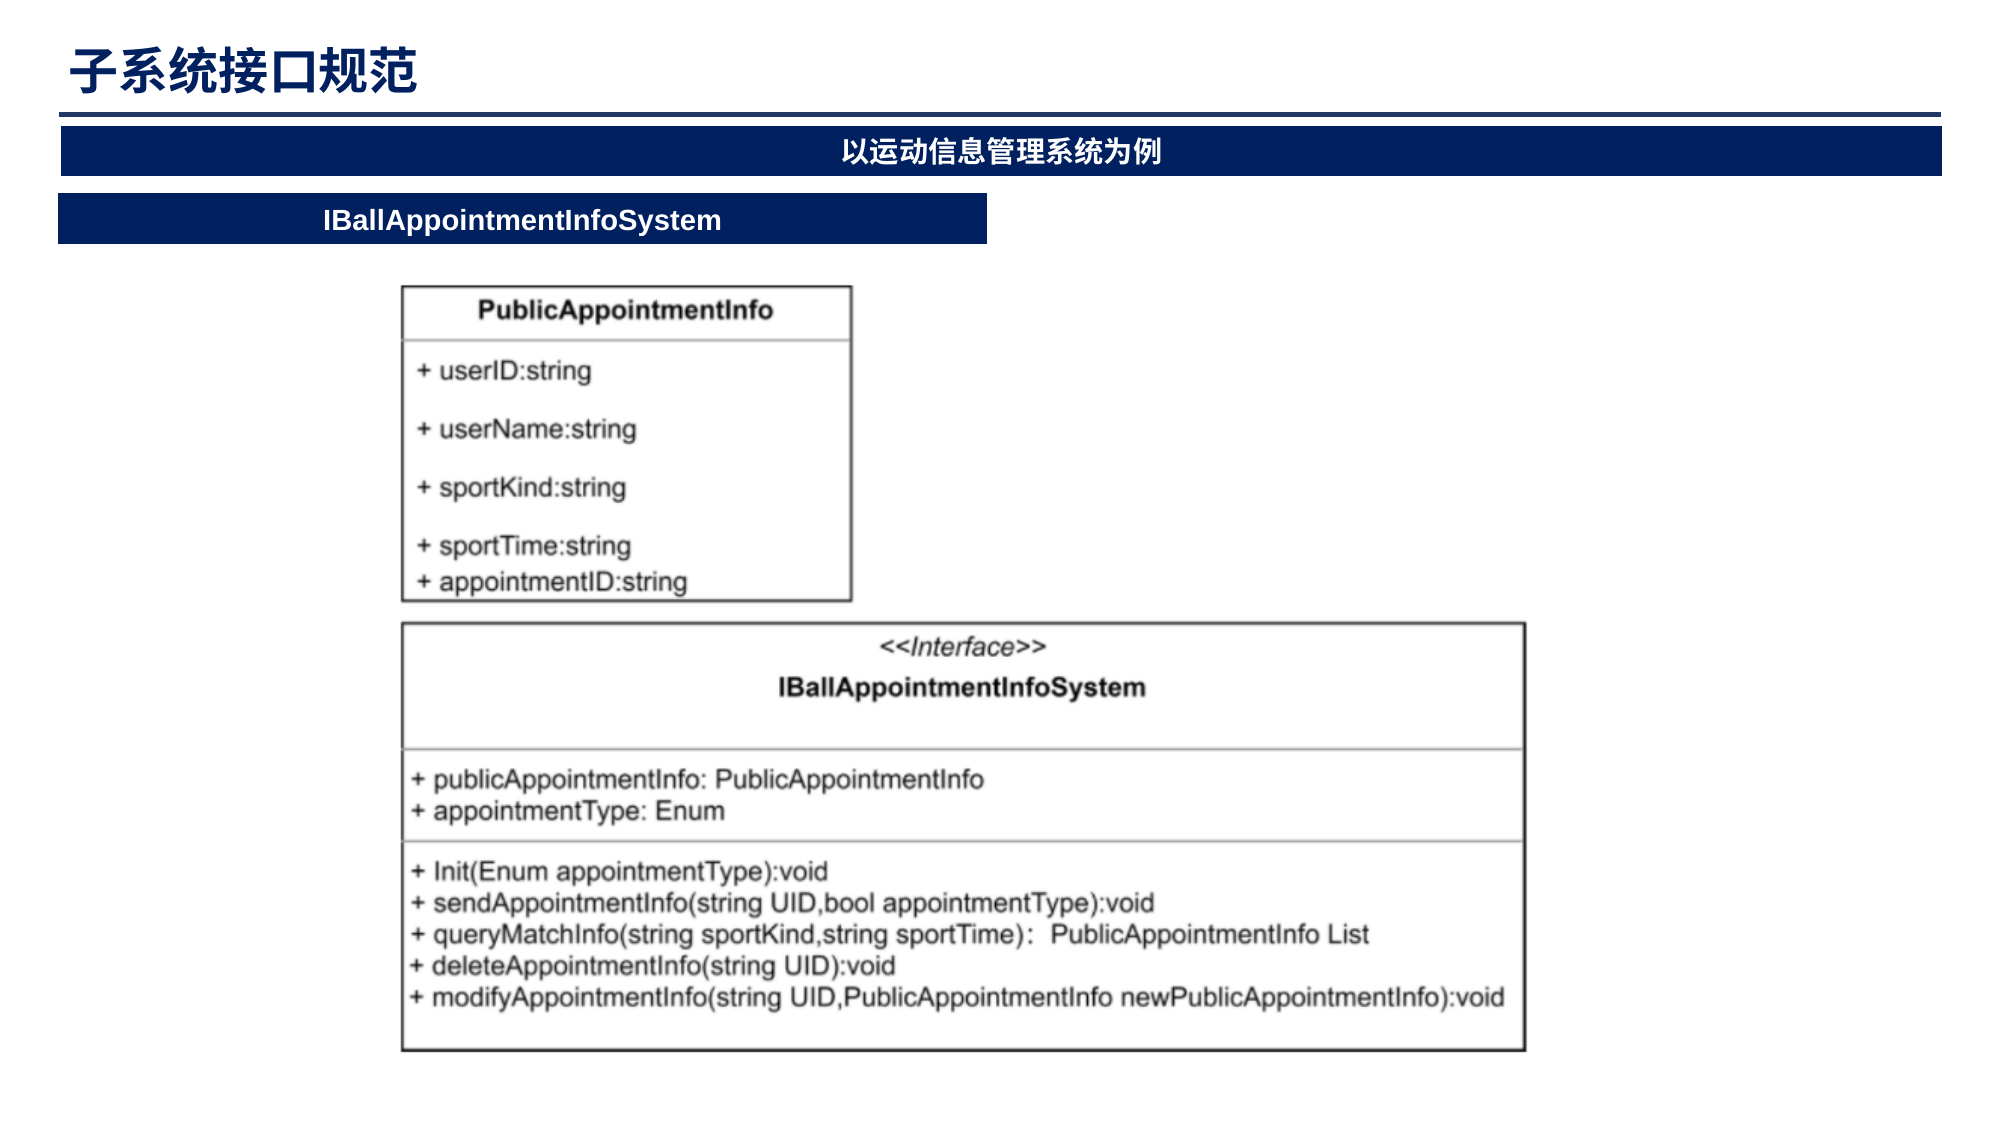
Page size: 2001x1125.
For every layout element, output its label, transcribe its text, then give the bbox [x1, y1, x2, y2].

text_box IBallAppointmentInfoSystem [58, 193, 987, 244]
text_box 以运动信息管理系统为例 [61, 126, 1942, 176]
picture [374, 263, 1604, 1093]
text_box 子系统接口规范 [54, 32, 1596, 108]
